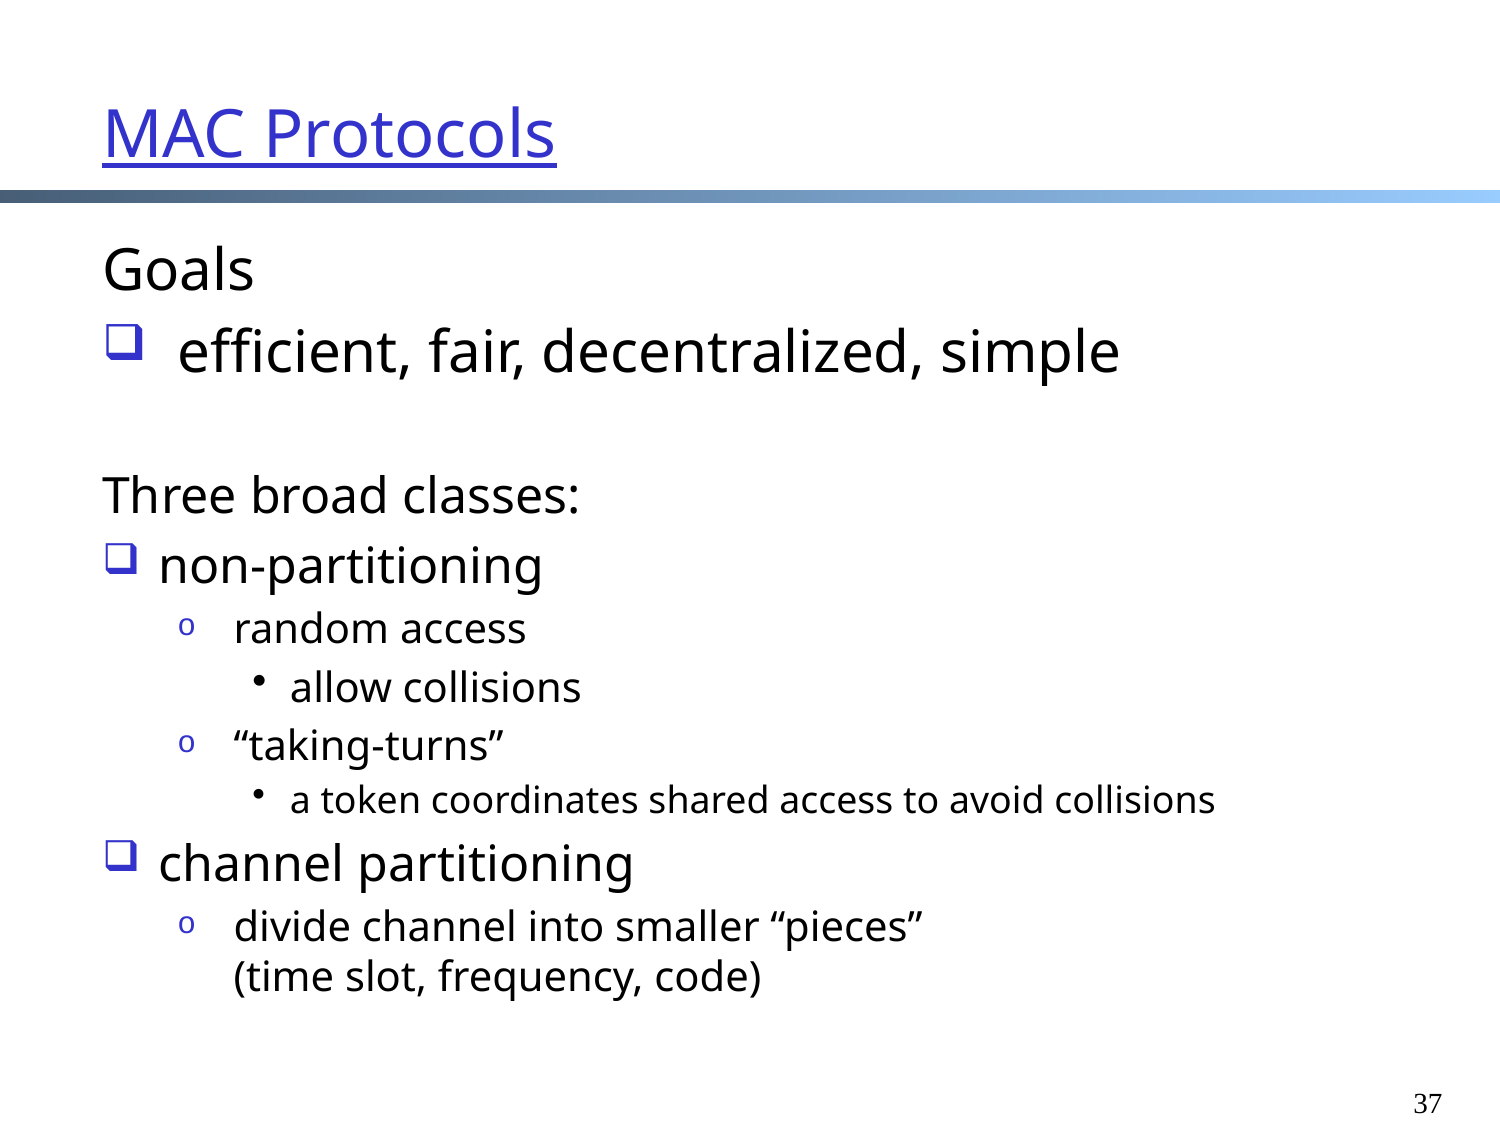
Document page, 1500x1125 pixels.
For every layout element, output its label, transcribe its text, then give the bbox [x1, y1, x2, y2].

text_box Goals efficient, fair, decentralized, simple Three broad classes: non-partitioning random access allow collisions “taking-turns” a token coordinates shared access to avoid collisions channel partitioning divide channel into smaller “pieces” (time slot, frequency, code) [87, 224, 1406, 1092]
text_box MAC Protocols [87, 37, 1417, 225]
slide_number 37 [1387, 1076, 1459, 1125]
